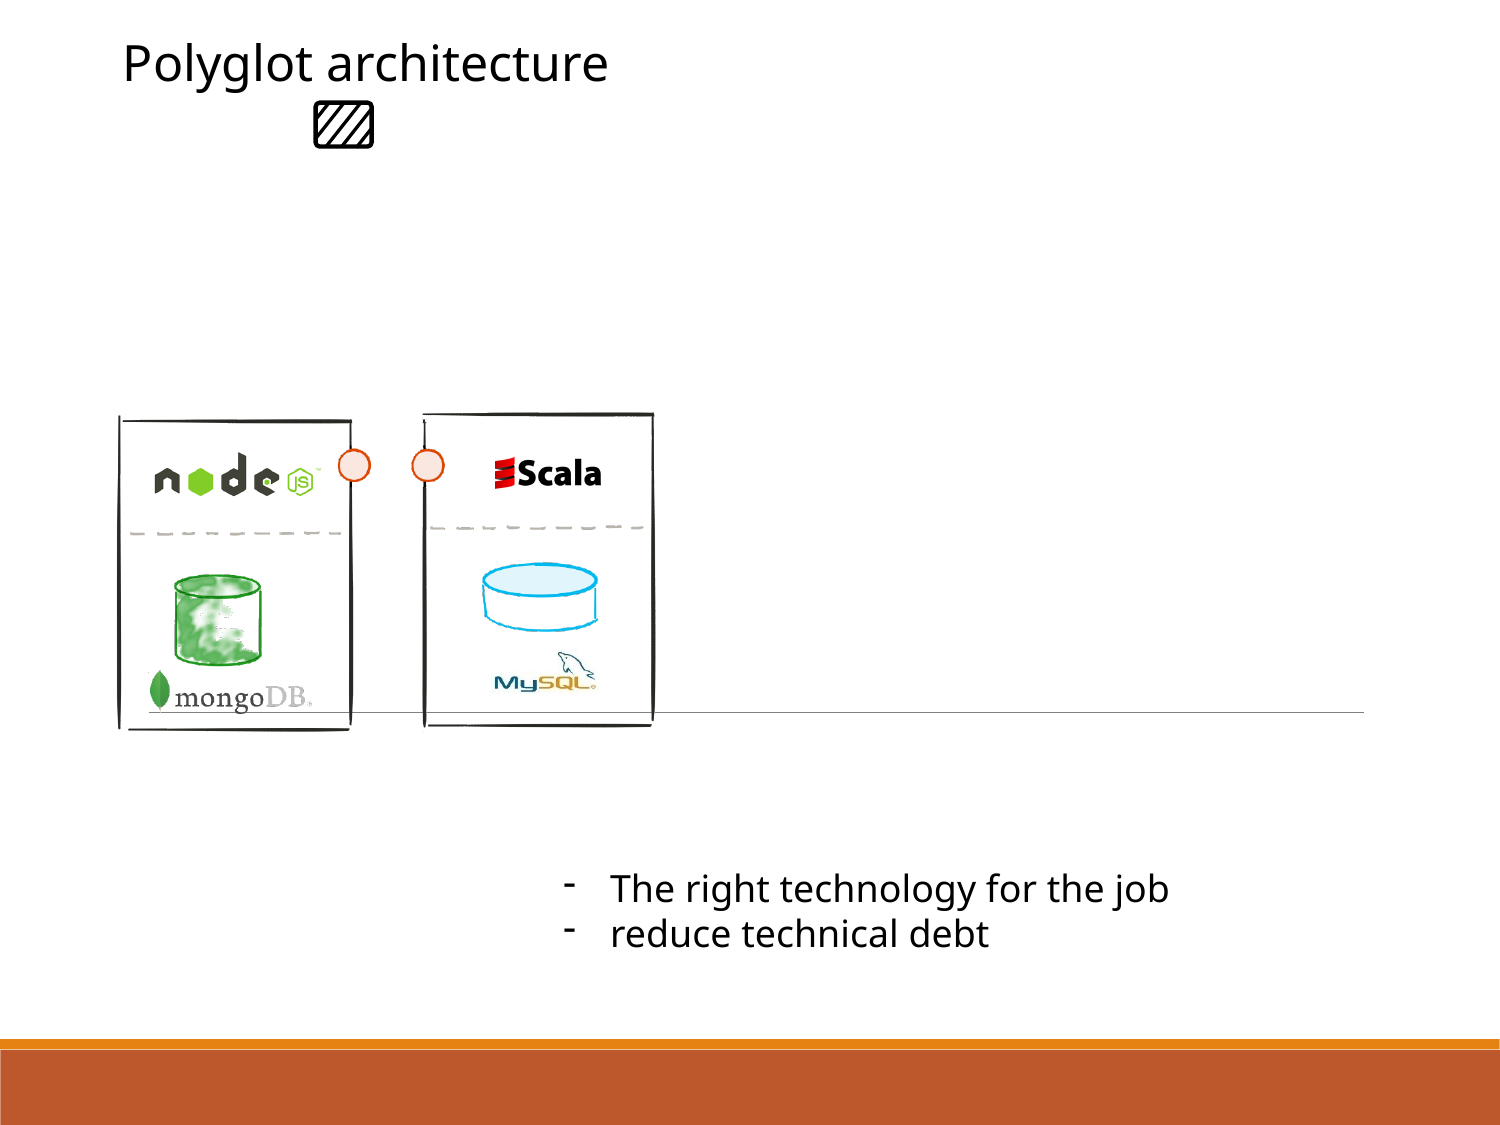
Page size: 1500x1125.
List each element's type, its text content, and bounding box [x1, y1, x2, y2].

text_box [111, 400, 383, 744]
picture [312, 98, 375, 150]
text_box The right technology for the job reduce technical debt [548, 857, 1186, 963]
text_box Polyglot architecture [108, 23, 625, 99]
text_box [406, 392, 681, 741]
